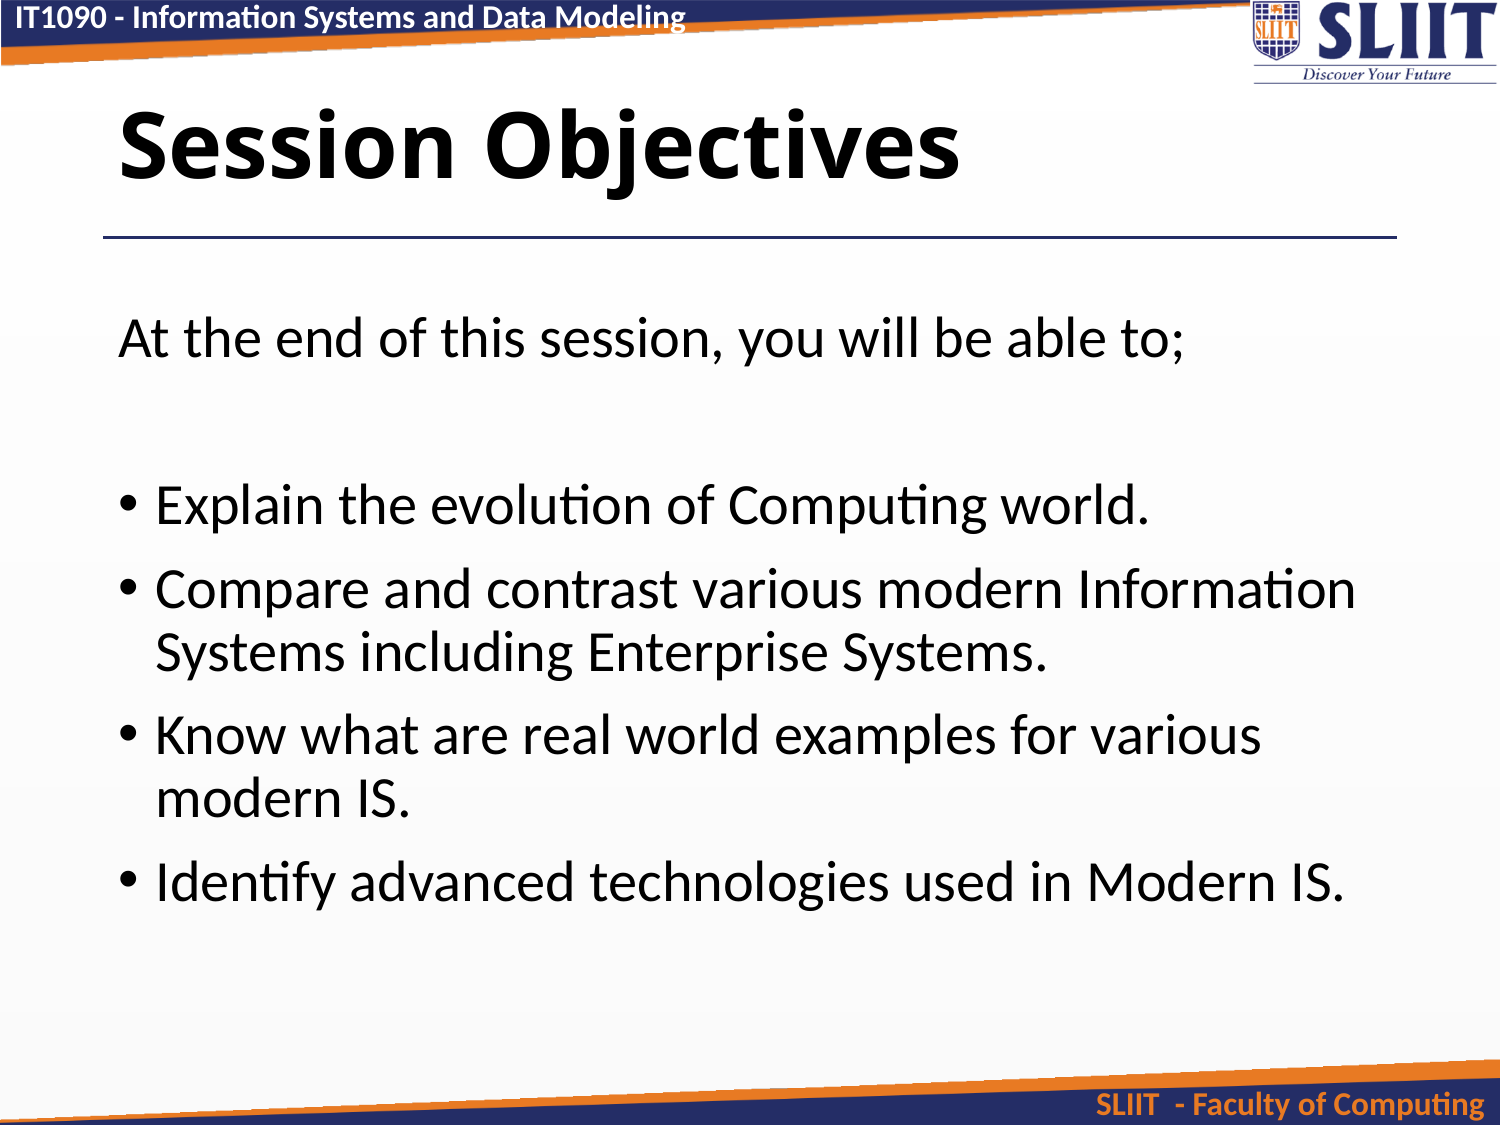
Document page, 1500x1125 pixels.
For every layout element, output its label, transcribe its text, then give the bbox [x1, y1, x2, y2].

picture [0, 1050, 1500, 1125]
title Session Objectives [103, 59, 1397, 238]
picture [2, 2, 1249, 75]
list At the end of this session, you will be able to; Explain the evolution of Computing world. Compare and contrast various modern Information Systems including Enterprise Systems. Know what are real world examples for various modern IS. Identify advanced technologies used in Modern IS. [103, 299, 1397, 1014]
picture [1250, 0, 1500, 84]
